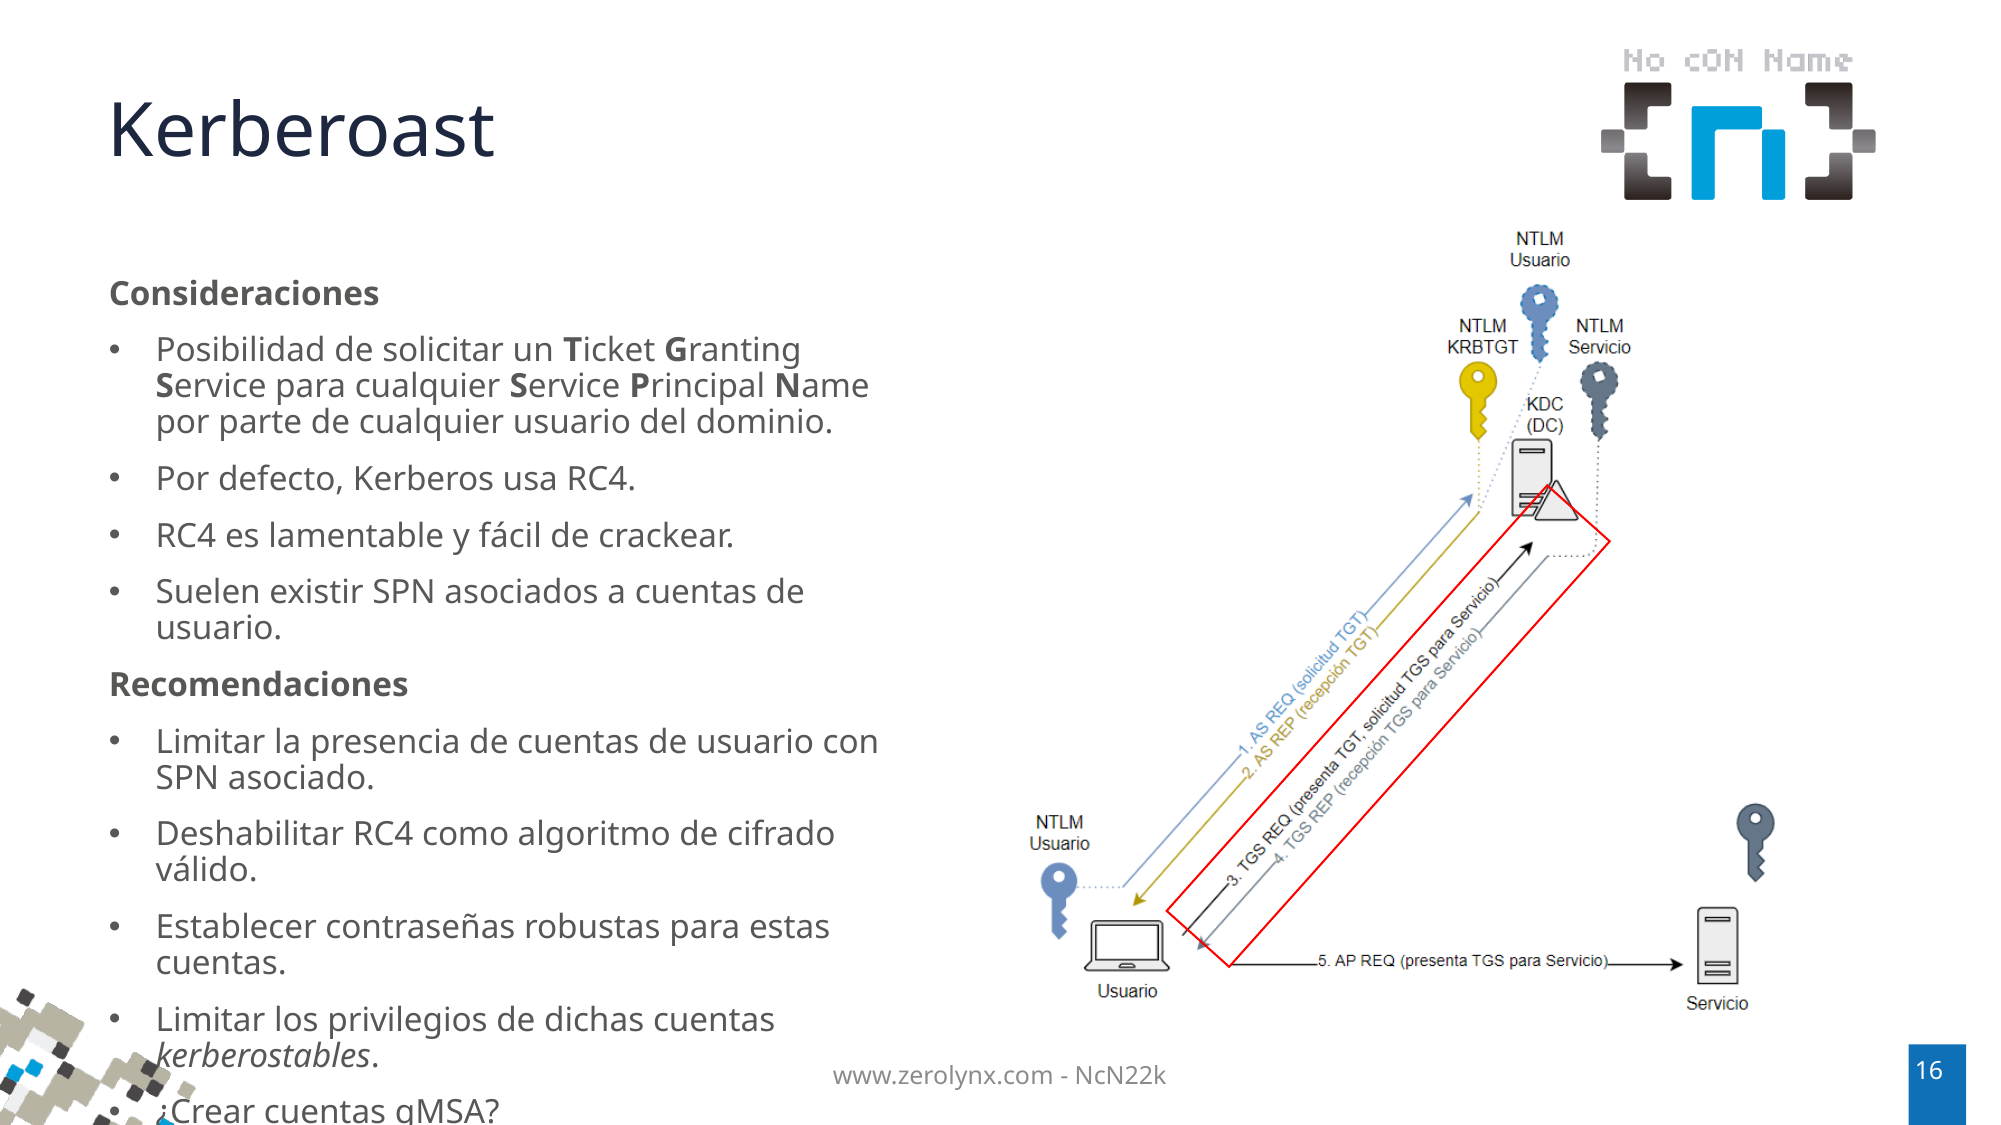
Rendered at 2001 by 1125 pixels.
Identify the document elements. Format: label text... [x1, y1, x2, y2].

slide_number 16 [1879, 1041, 1959, 1102]
picture [0, 949, 225, 1125]
footer www.zerolynx.com - NcN22k [662, 1044, 1338, 1105]
list Kerberoast [93, 84, 1828, 171]
picture [999, 216, 1816, 1022]
picture [1580, 40, 1898, 215]
text_box Consideraciones Posibilidad de solicitar un Ticket Granting Service para cualquier Service Principal Name por parte de cualquier usuario del dominio. Por defecto, Kerberos usa RC4. RC4 es lamentable y fácil de crackear. Suelen existir SPN asociados a cuentas de usuario. Recomendaciones Limitar la presencia de cuentas de usuario con SPN asociado. Deshabilitar RC4 como algoritmo de cifrado válido. Establecer contraseñas robustas para estas cuentas. Limitar los privilegios de dichas cuentas kerberostables. ¿Crear cuentas gMSA? [94, 268, 899, 999]
